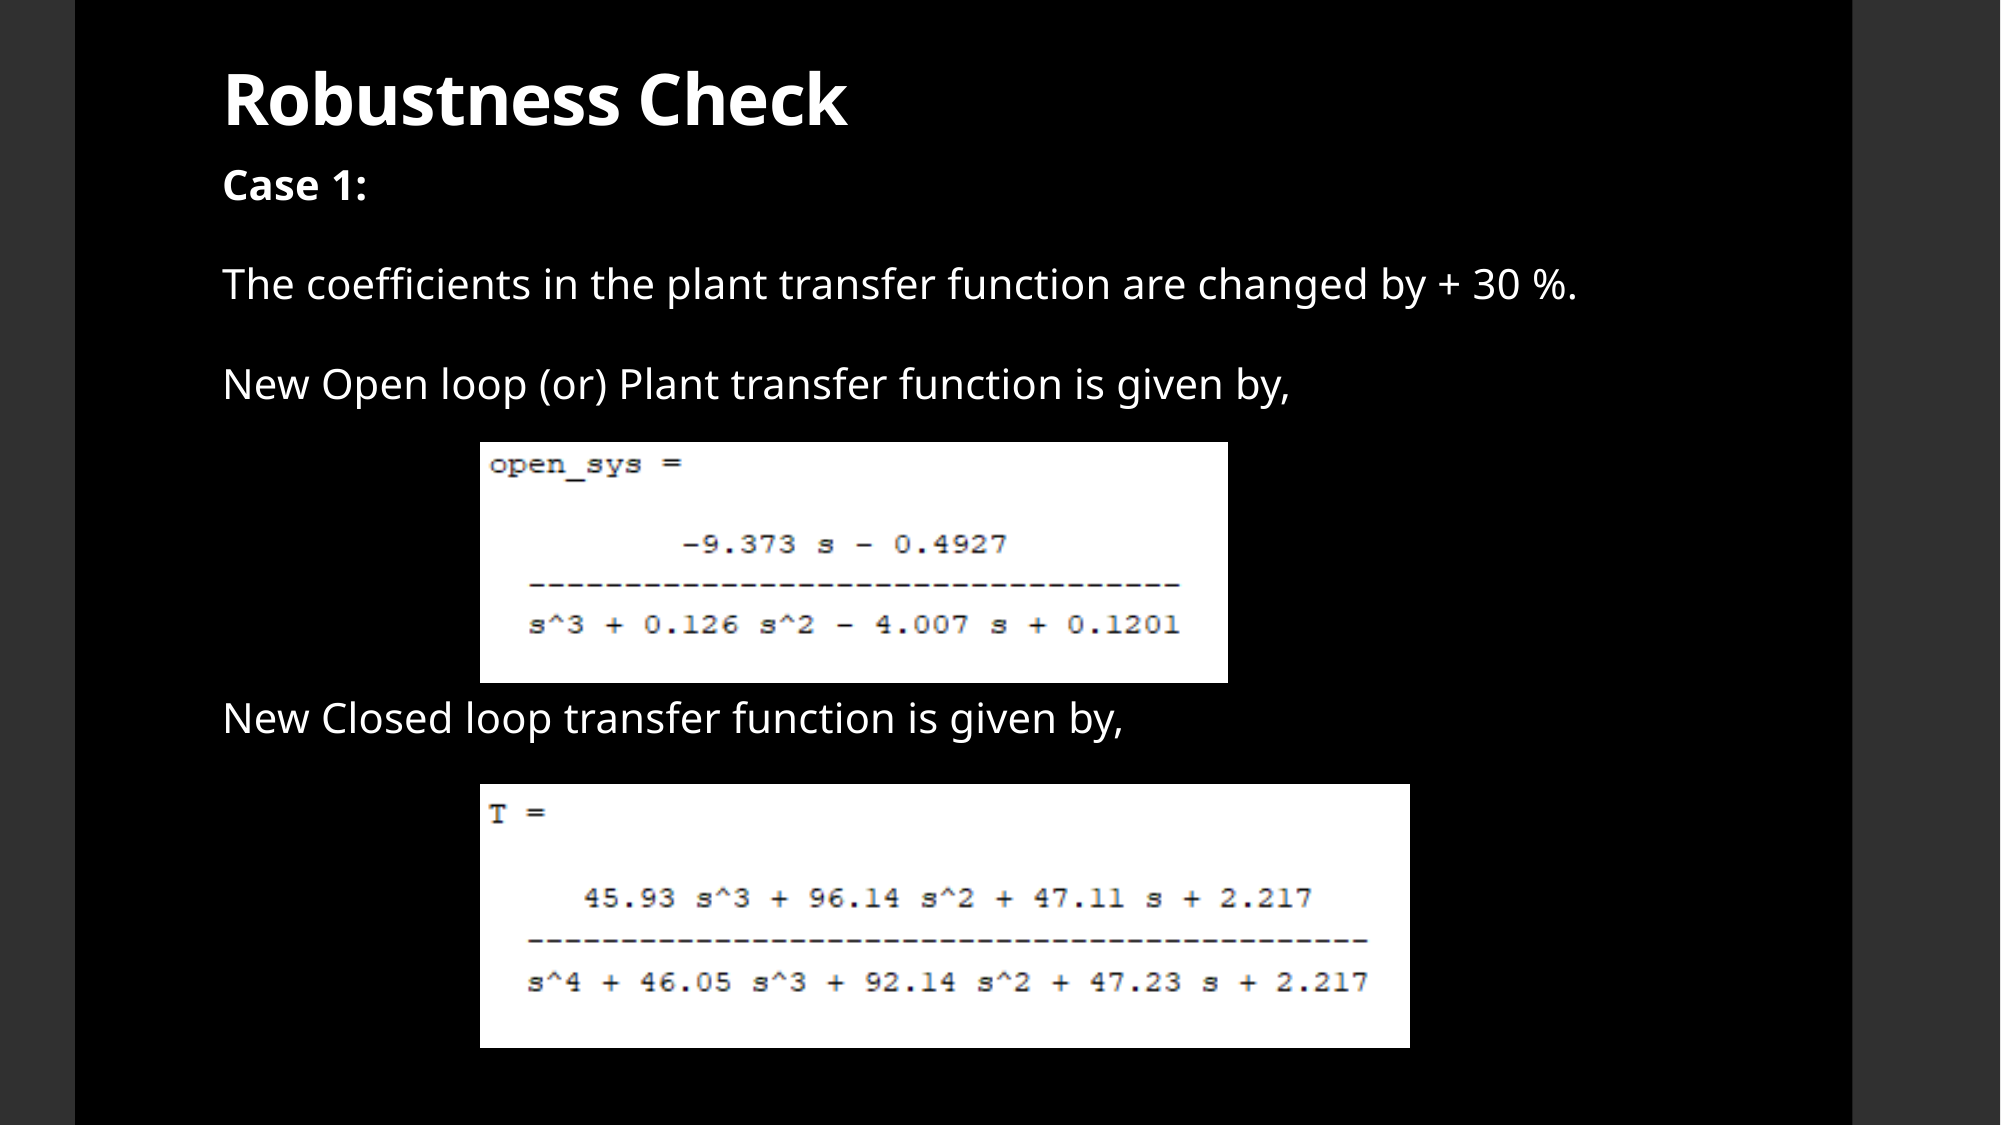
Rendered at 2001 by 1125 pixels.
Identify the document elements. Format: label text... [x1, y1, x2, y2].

title Robustness Check [206, 60, 1752, 147]
picture [479, 783, 1411, 1049]
subtitle Case 1: The coefficients in the plant transfer function are changed by + 30 %. New Open loop (or) Plant transfer function is given by, New Closed loop transfer function is given by, [206, 147, 1752, 1065]
picture [479, 441, 1228, 684]
